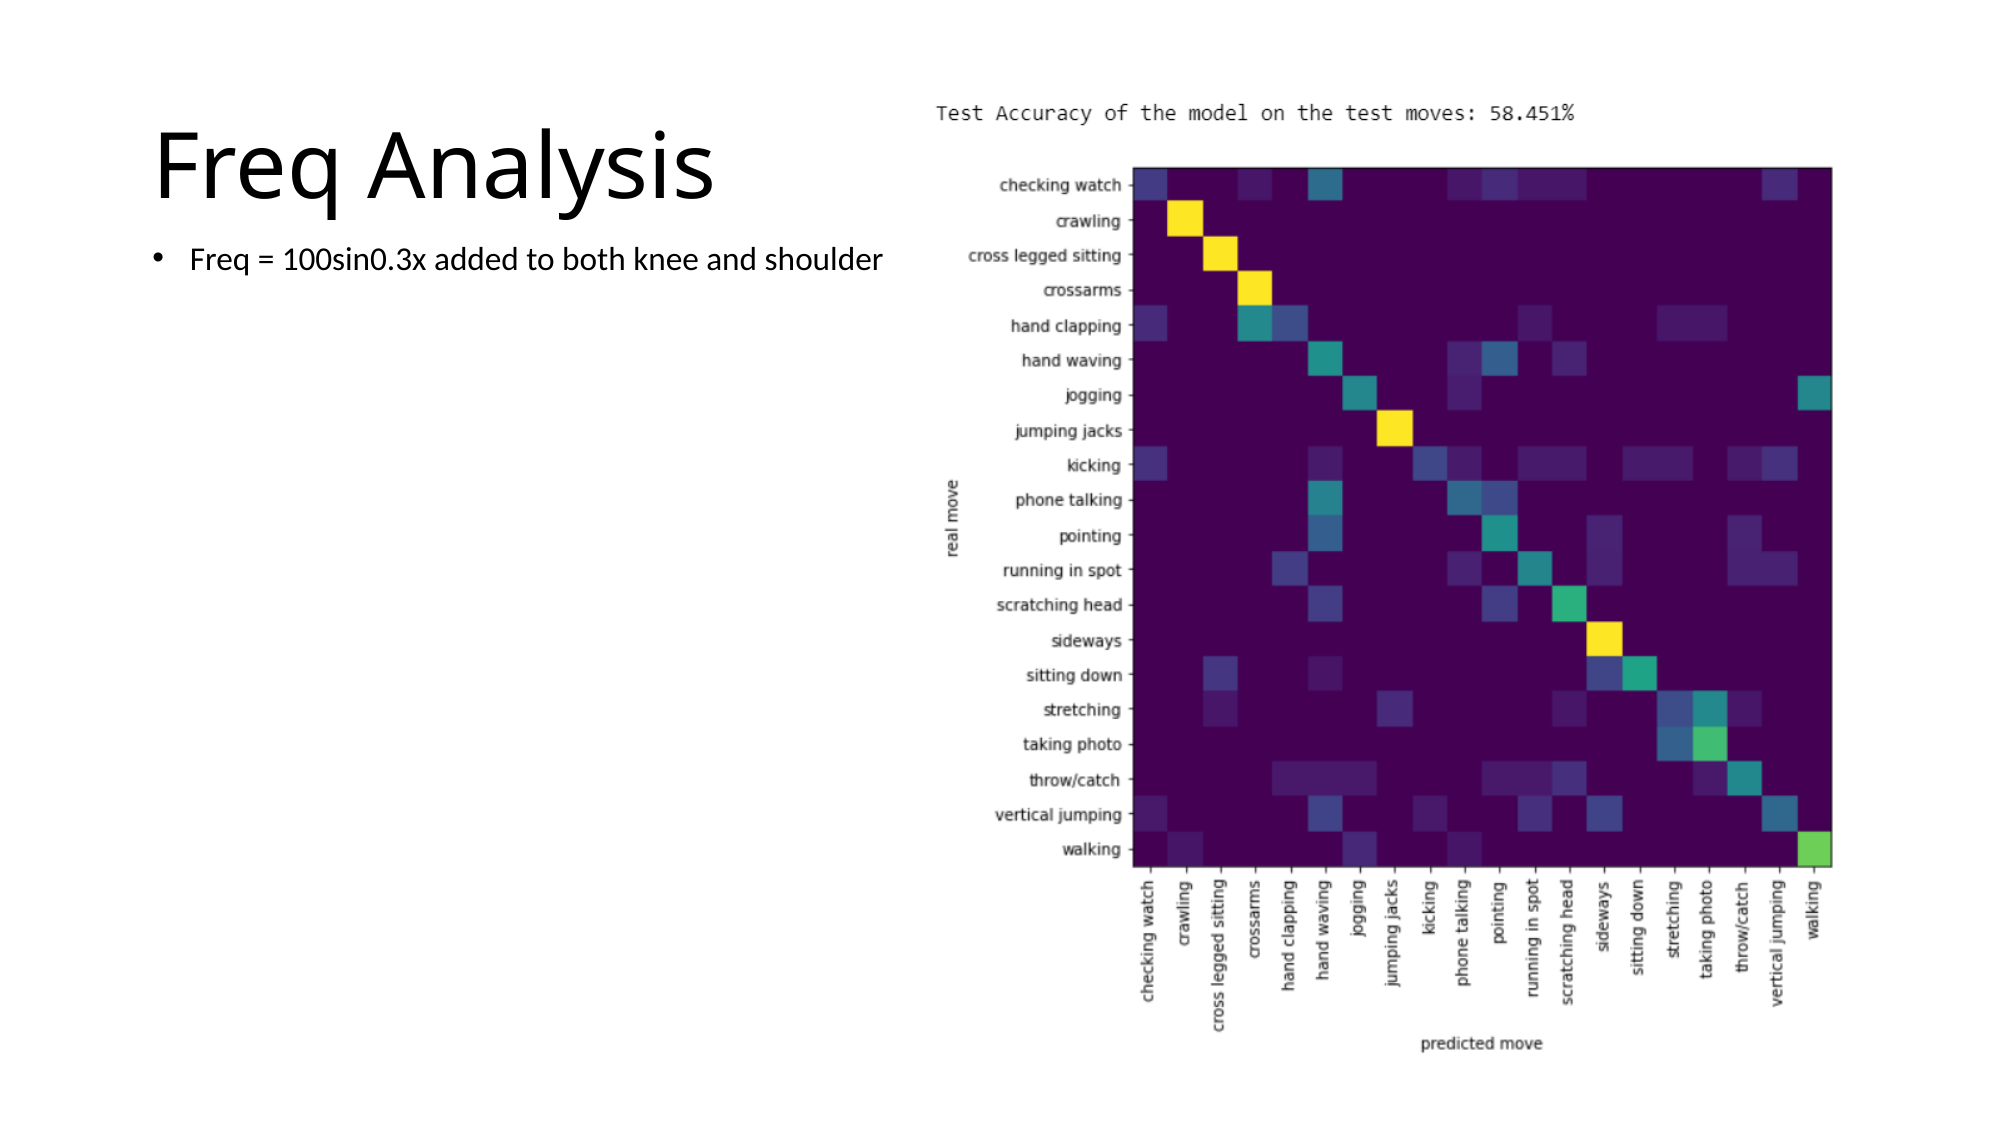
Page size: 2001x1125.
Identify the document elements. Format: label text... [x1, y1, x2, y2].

picture [927, 99, 1863, 1066]
list Freq = 100sin0.3x added to both knee and shoulder [137, 234, 927, 1066]
title Freq Analysis [137, 59, 1863, 234]
